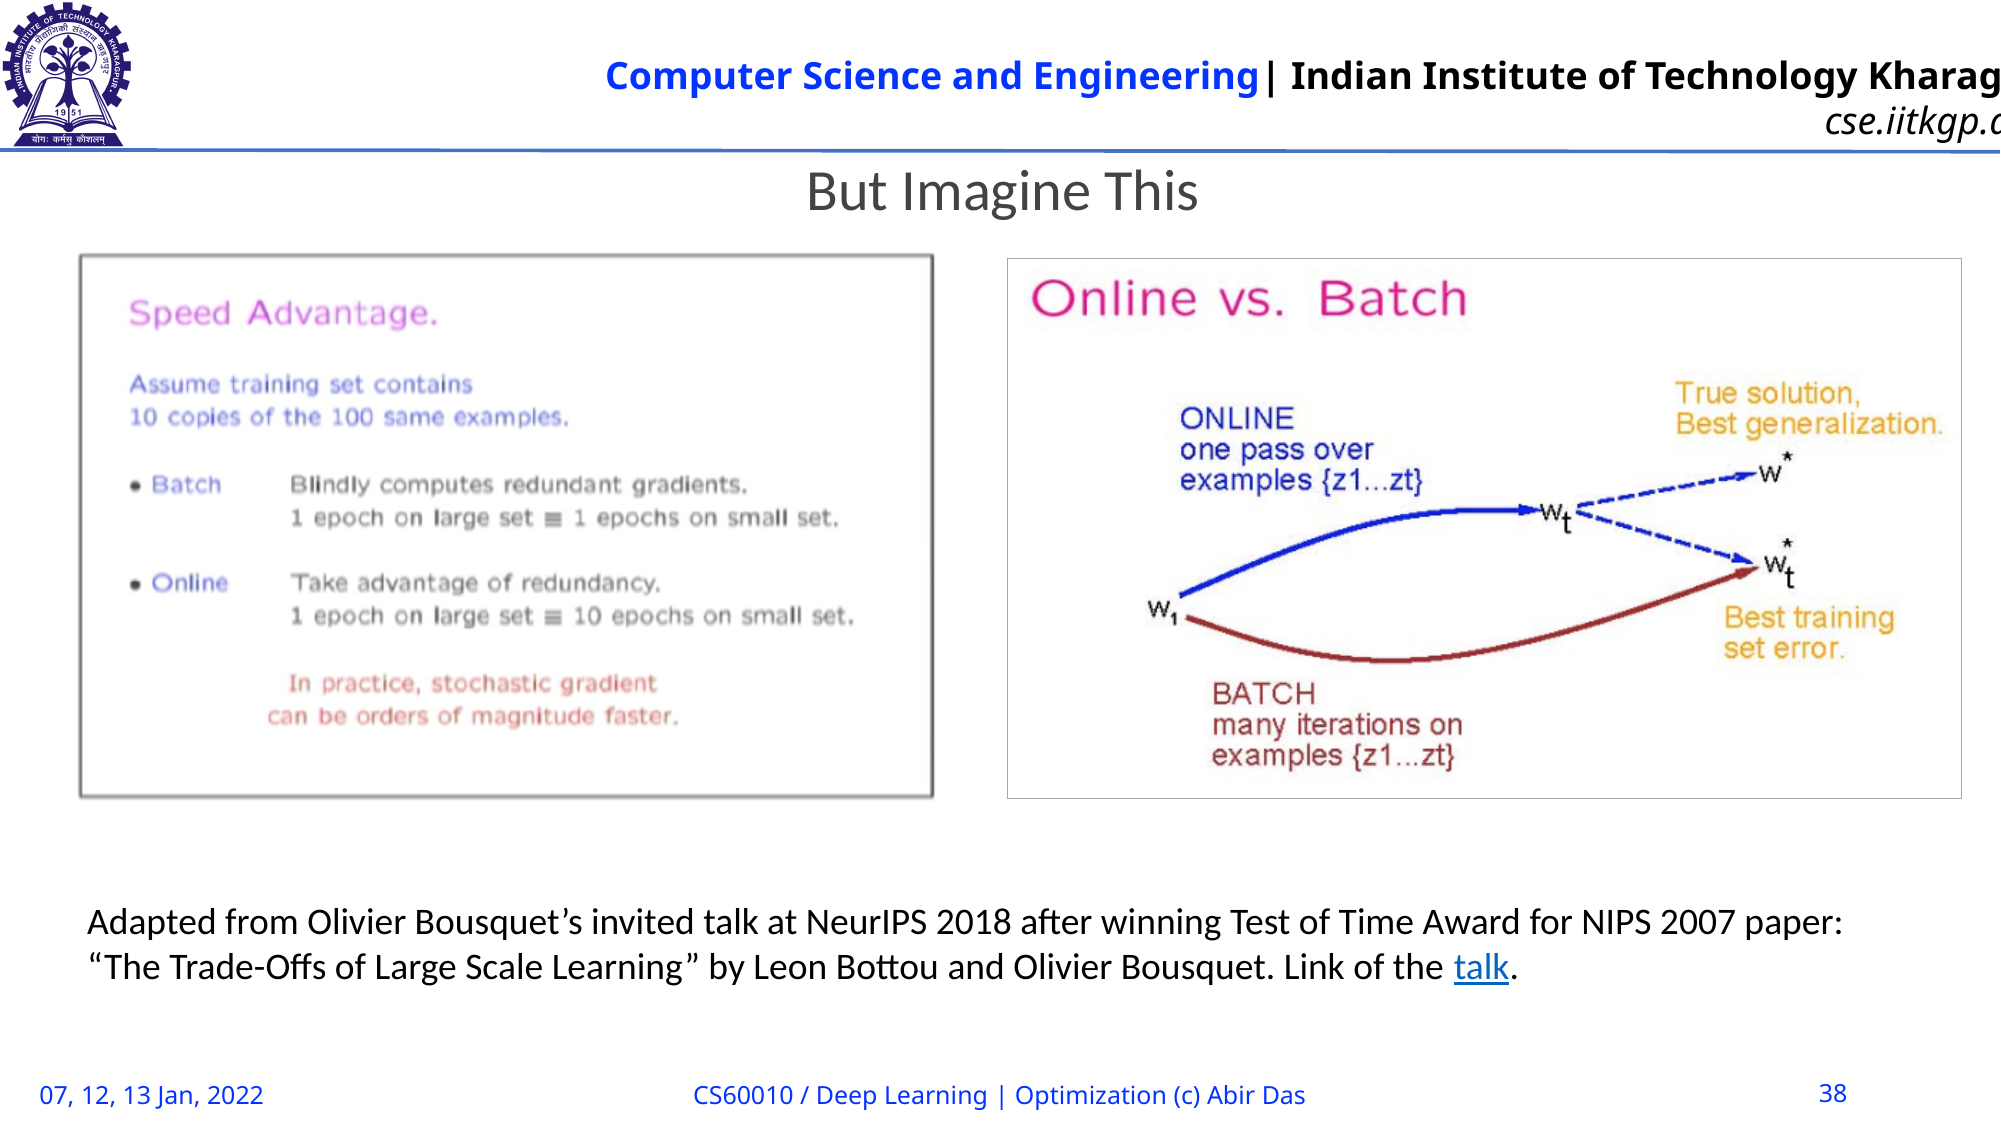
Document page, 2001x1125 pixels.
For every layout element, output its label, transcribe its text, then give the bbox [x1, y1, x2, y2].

text_box But Imagine This [305, 136, 1702, 232]
picture [2, 2, 131, 147]
text_box Adapted from Olivier Bousquet’s invited talk at NeurIPS 2018 after winning Test of Time Award for NIPS 2007 paper: “The Trade-Offs of Large Scale Learning” by Leon Bottou and Olivier Bousquet. Link of the talk. [72, 889, 1943, 995]
footer CS60010 / Deep Learning | Optimization (c) Abir Das [330, 1065, 1670, 1125]
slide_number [24, 1065, 330, 1125]
picture [72, 242, 937, 805]
picture [1007, 258, 1962, 799]
slide_number 38 [1733, 1065, 1863, 1125]
